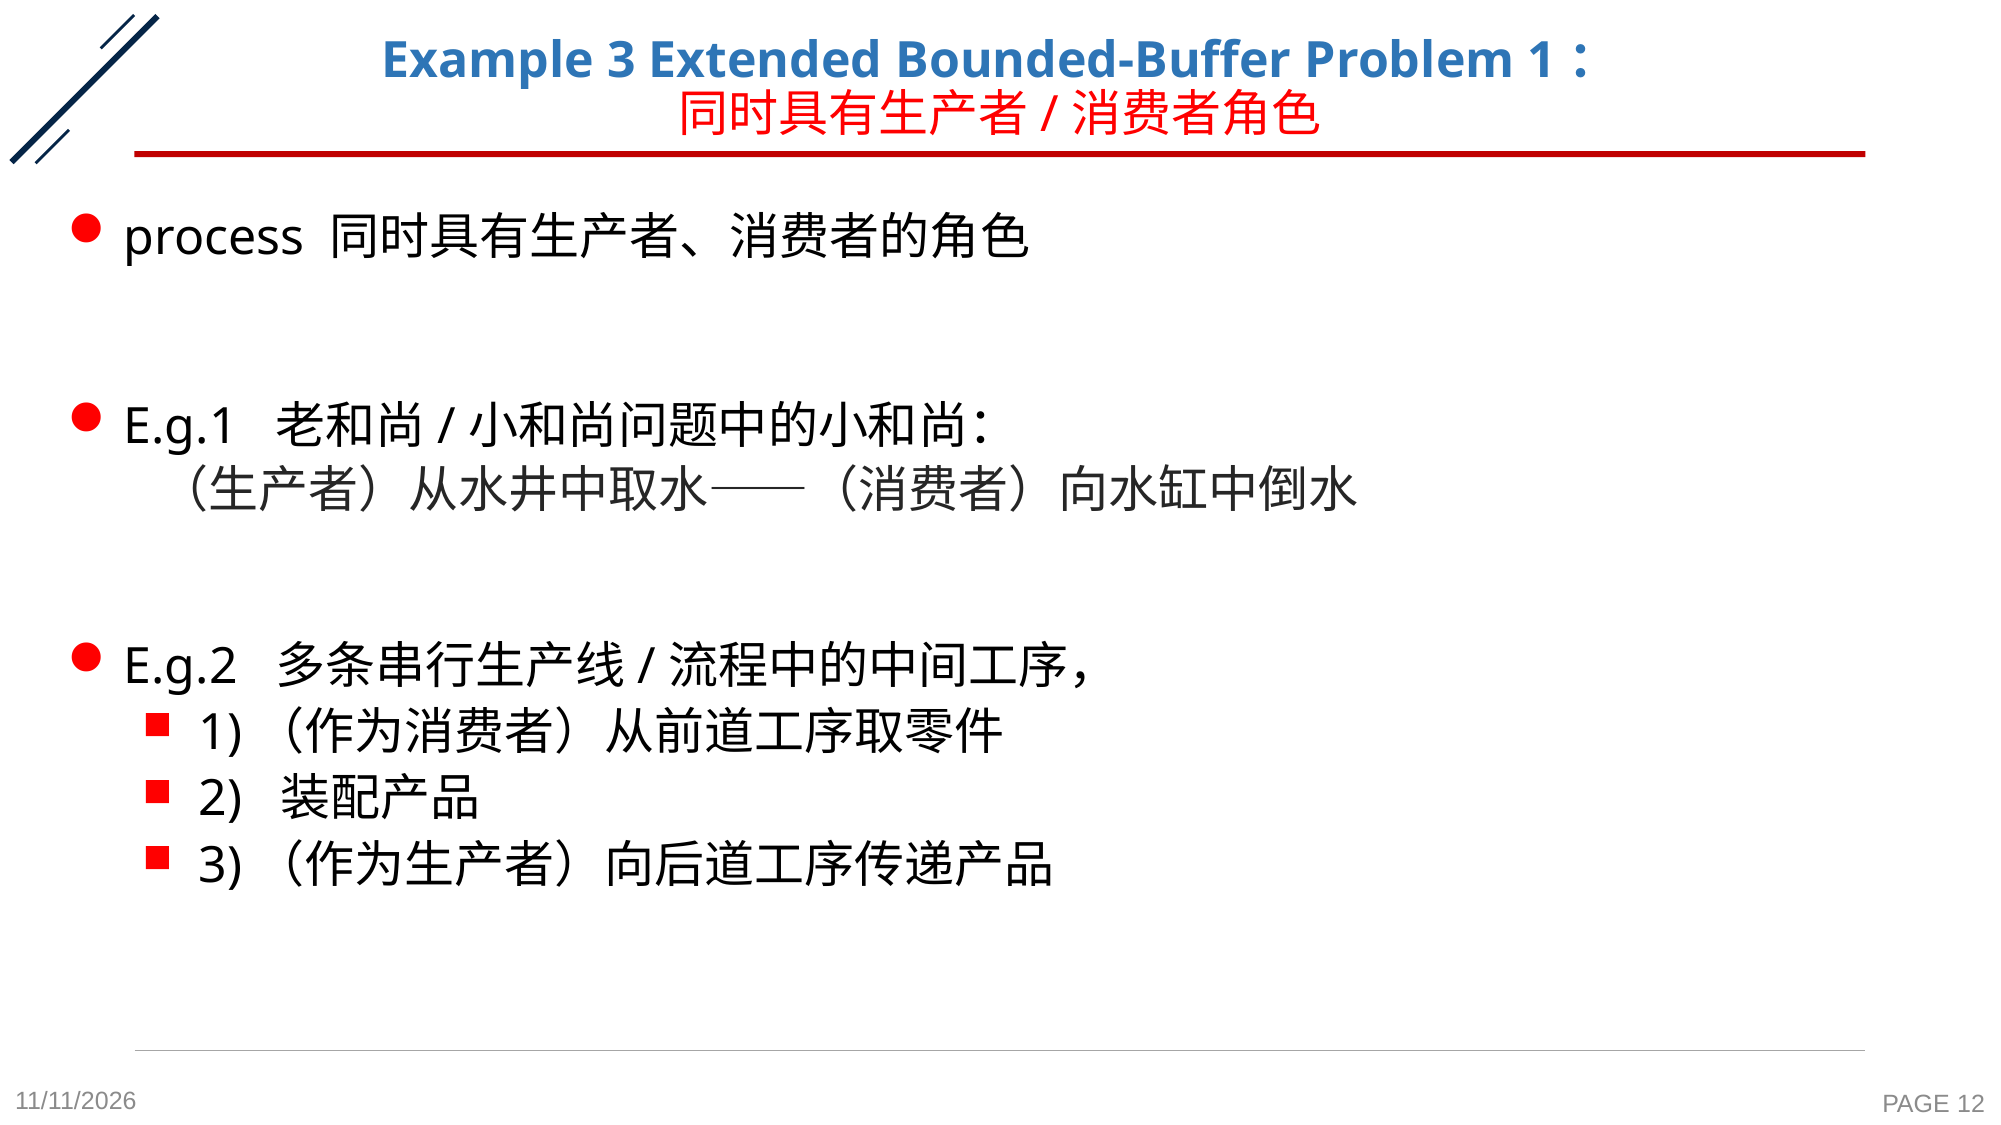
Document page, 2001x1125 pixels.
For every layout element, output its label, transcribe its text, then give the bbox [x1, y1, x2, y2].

slide_number PAGE 12 [1783, 1077, 2000, 1125]
title Example 3 Extended Bounded-Buffer Problem 1： 同时具有生产者/消费者角色 [134, 26, 1866, 150]
list process 同时具有生产者、消费者的角色 E.g.1 老和尚/小和尚问题中的小和尚： （生产者）从水井中取水——（消费者）向水缸中倒水 E.g.2 多条串行生产线/流程中的中间工序， 1)（作为消费者）从前道工序取零件 2) 装配产品 3)（作为生产者）向后道工序传递产品 [52, 170, 1950, 1043]
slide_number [0, 1073, 178, 1125]
